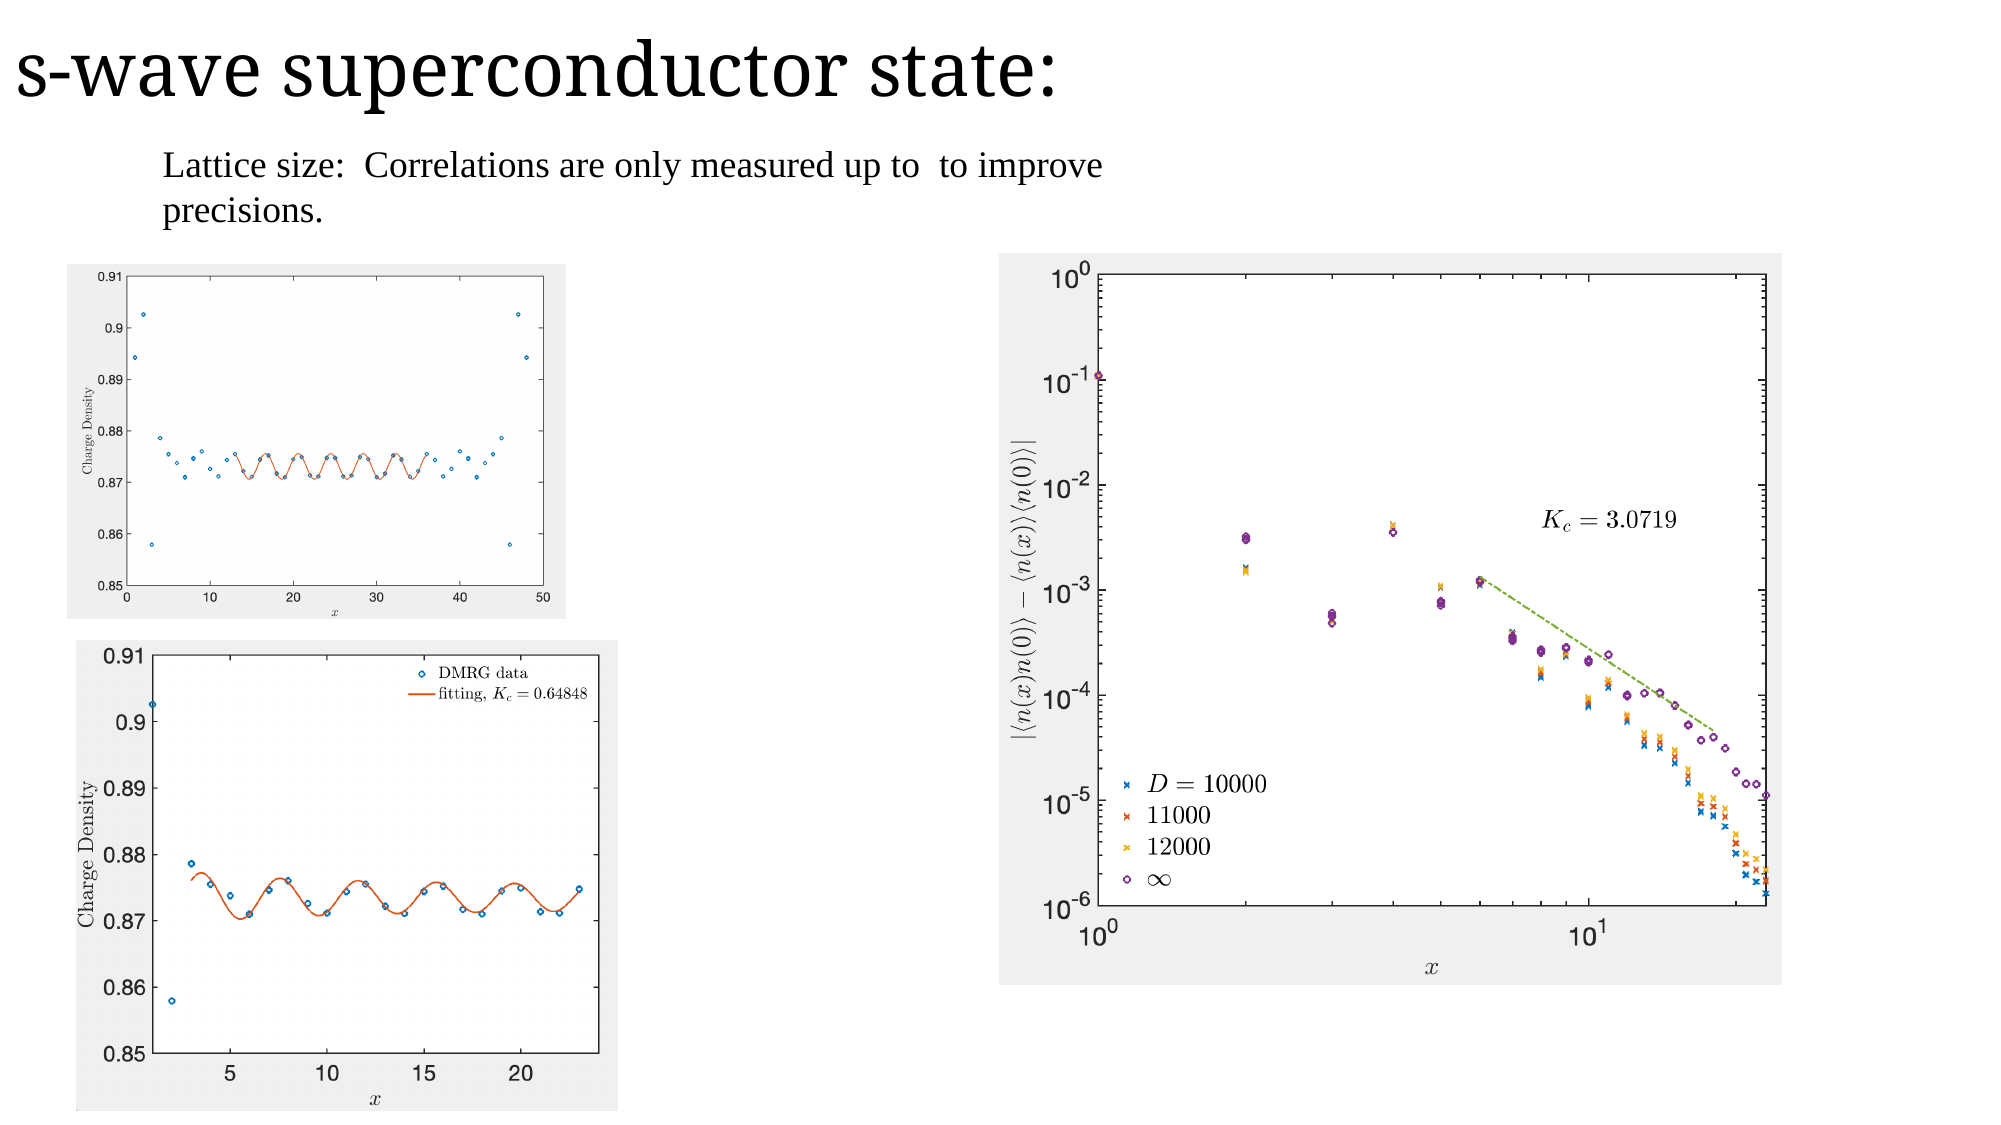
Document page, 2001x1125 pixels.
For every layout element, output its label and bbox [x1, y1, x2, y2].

picture [67, 264, 566, 619]
picture [999, 253, 1782, 985]
picture [76, 640, 618, 1111]
